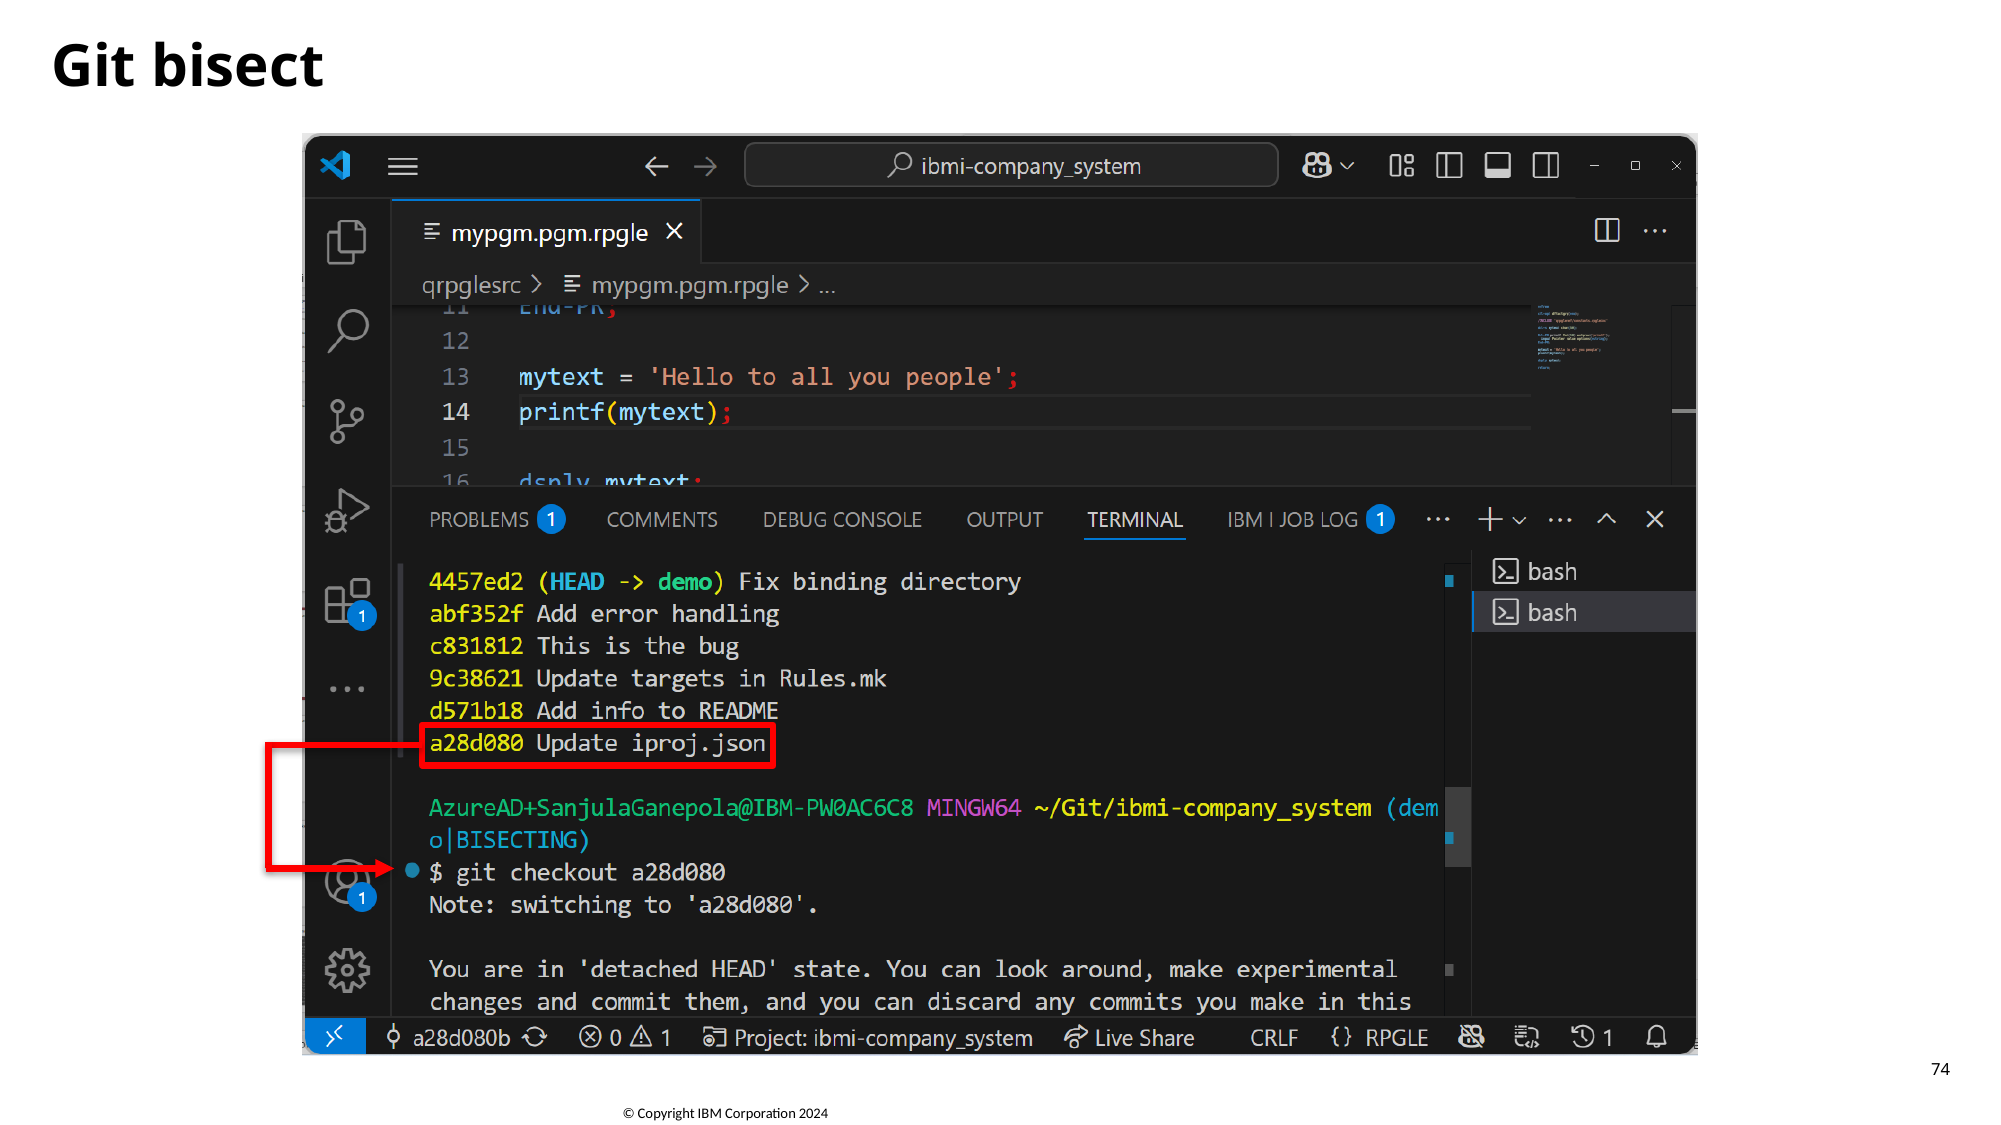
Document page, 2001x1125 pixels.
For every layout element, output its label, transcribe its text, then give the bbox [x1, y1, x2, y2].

picture [301, 133, 1699, 1056]
title Git bisect [51, 36, 1721, 101]
slide_number 74 [1500, 1055, 1950, 1086]
